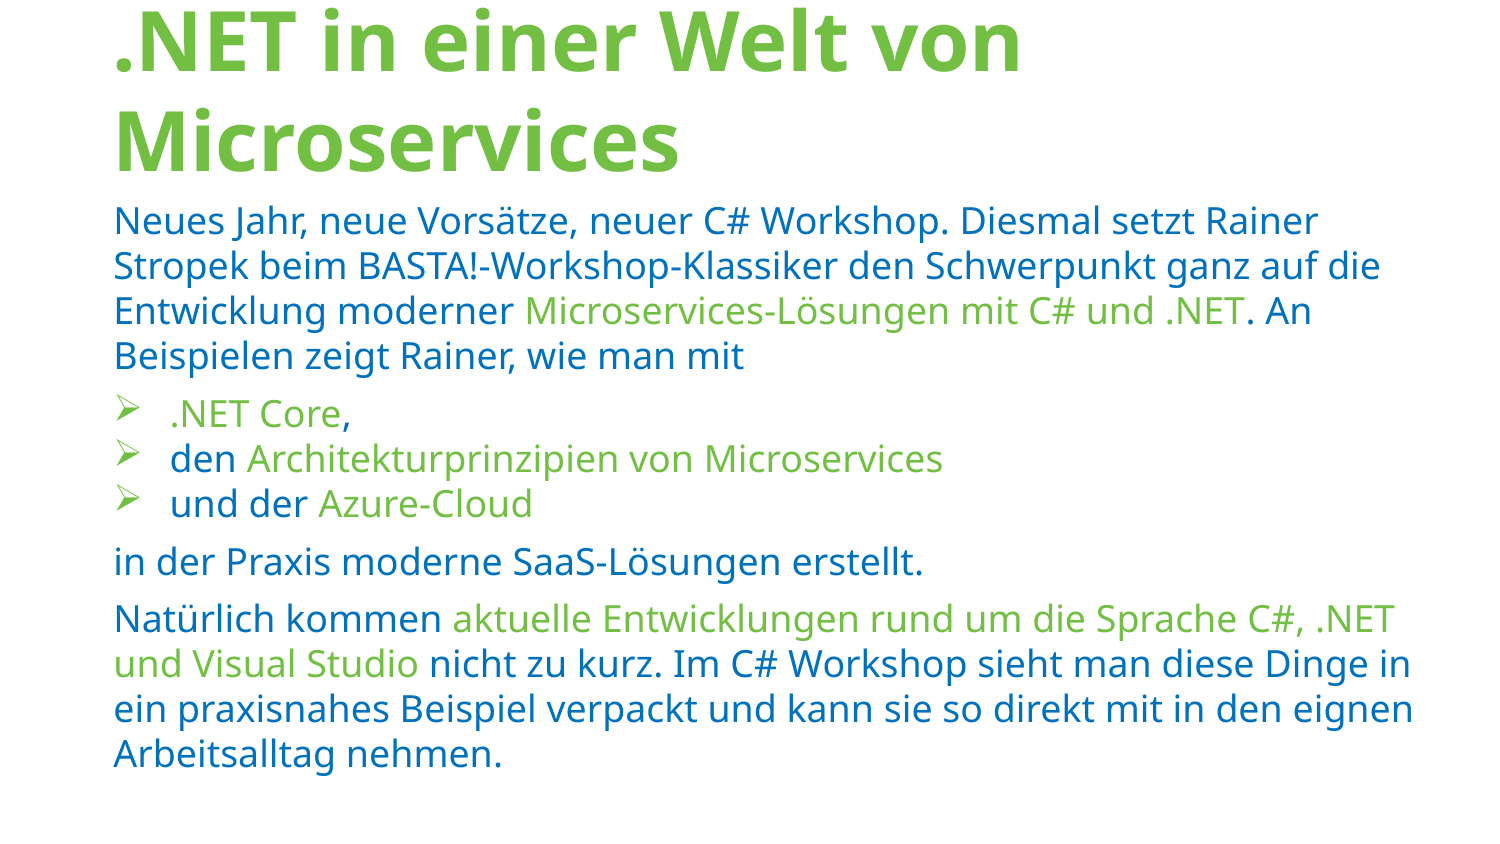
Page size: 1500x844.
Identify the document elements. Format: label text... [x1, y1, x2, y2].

title .NET in einer Welt von Microservices [112, 32, 1459, 144]
list Neues Jahr, neue Vorsätze, neuer C# Workshop. Diesmal setzt Rainer Stropek beim BASTA!-Workshop-Klassiker den Schwerpunkt ganz auf die Entwicklung moderner Microservices-Lösungen mit C# und .NET. An Beispielen zeigt Rainer, wie man mit .NET Core, den Architekturprinzipien von Microservices und der Azure-Cloud in der Praxis moderne SaaS-Lösungen erstellt. Natürlich kommen aktuelle Entwicklungen rund um die Sprache C#, .NET und Visual Studio nicht zu kurz. Im C# Workshop sieht man diese Dinge in ein praxisnahes Beispiel verpackt und kann sie so direkt mit in den eignen Arbeitsalltag nehmen. [112, 197, 1459, 844]
